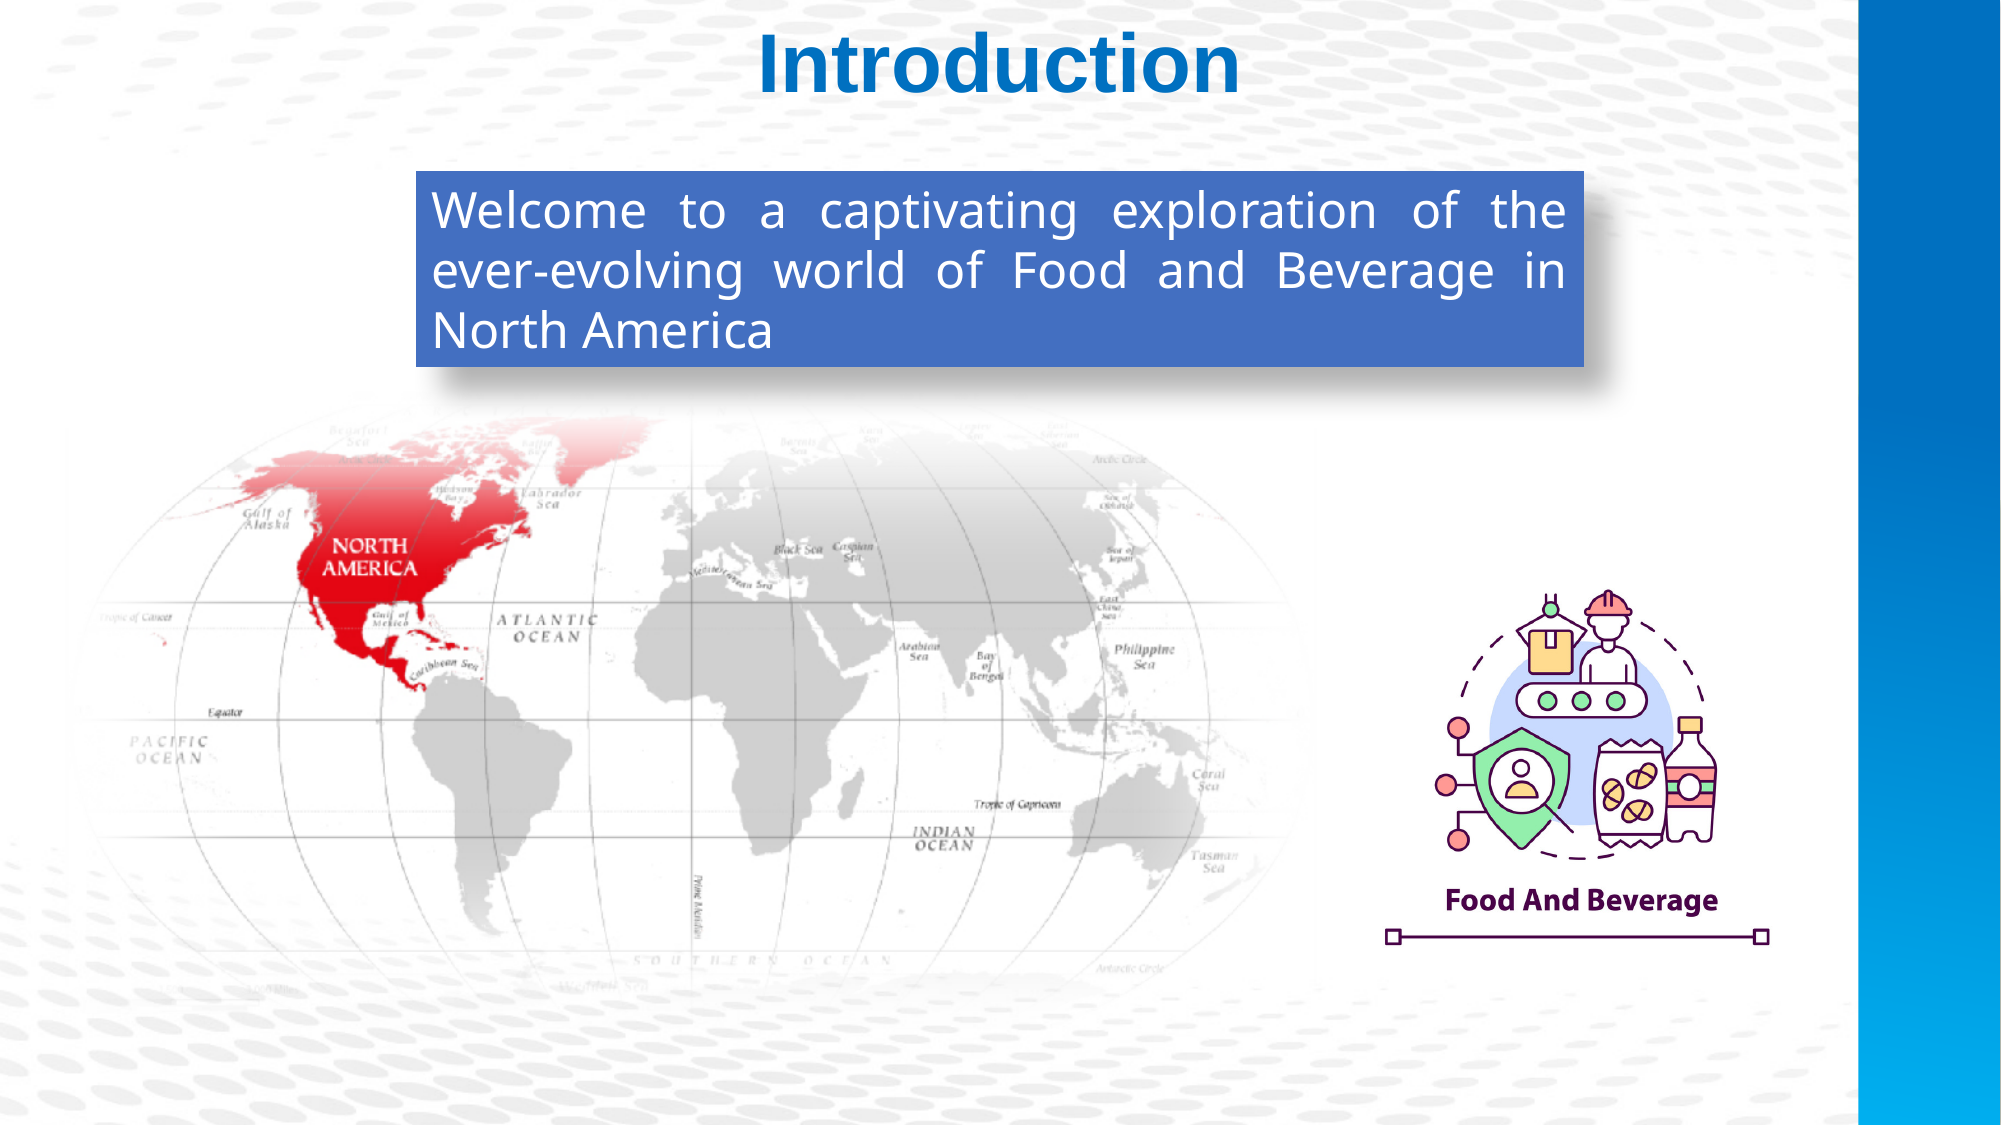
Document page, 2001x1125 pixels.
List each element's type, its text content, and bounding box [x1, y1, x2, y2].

text_box Introduction [0, 2, 2000, 117]
picture [0, 117, 2000, 1125]
text_box Welcome to a captivating exploration of the ever-evolving world of Food and Beverage in North America [416, 171, 1584, 367]
